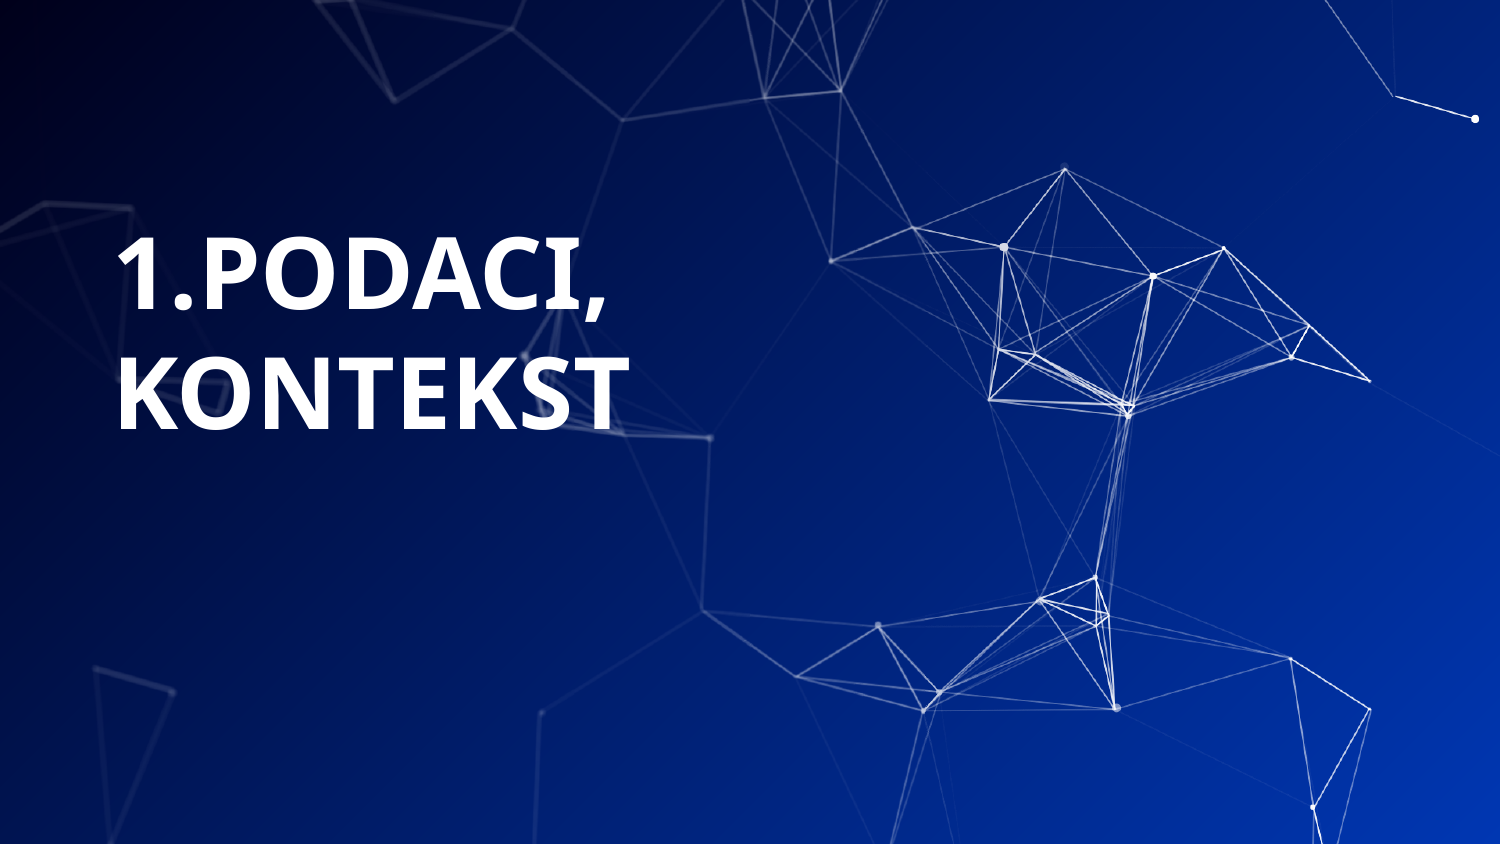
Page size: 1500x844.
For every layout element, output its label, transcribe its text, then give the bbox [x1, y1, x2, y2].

picture [0, 0, 1500, 844]
title 1.PODACI, KONTEKST [112, 259, 1064, 450]
